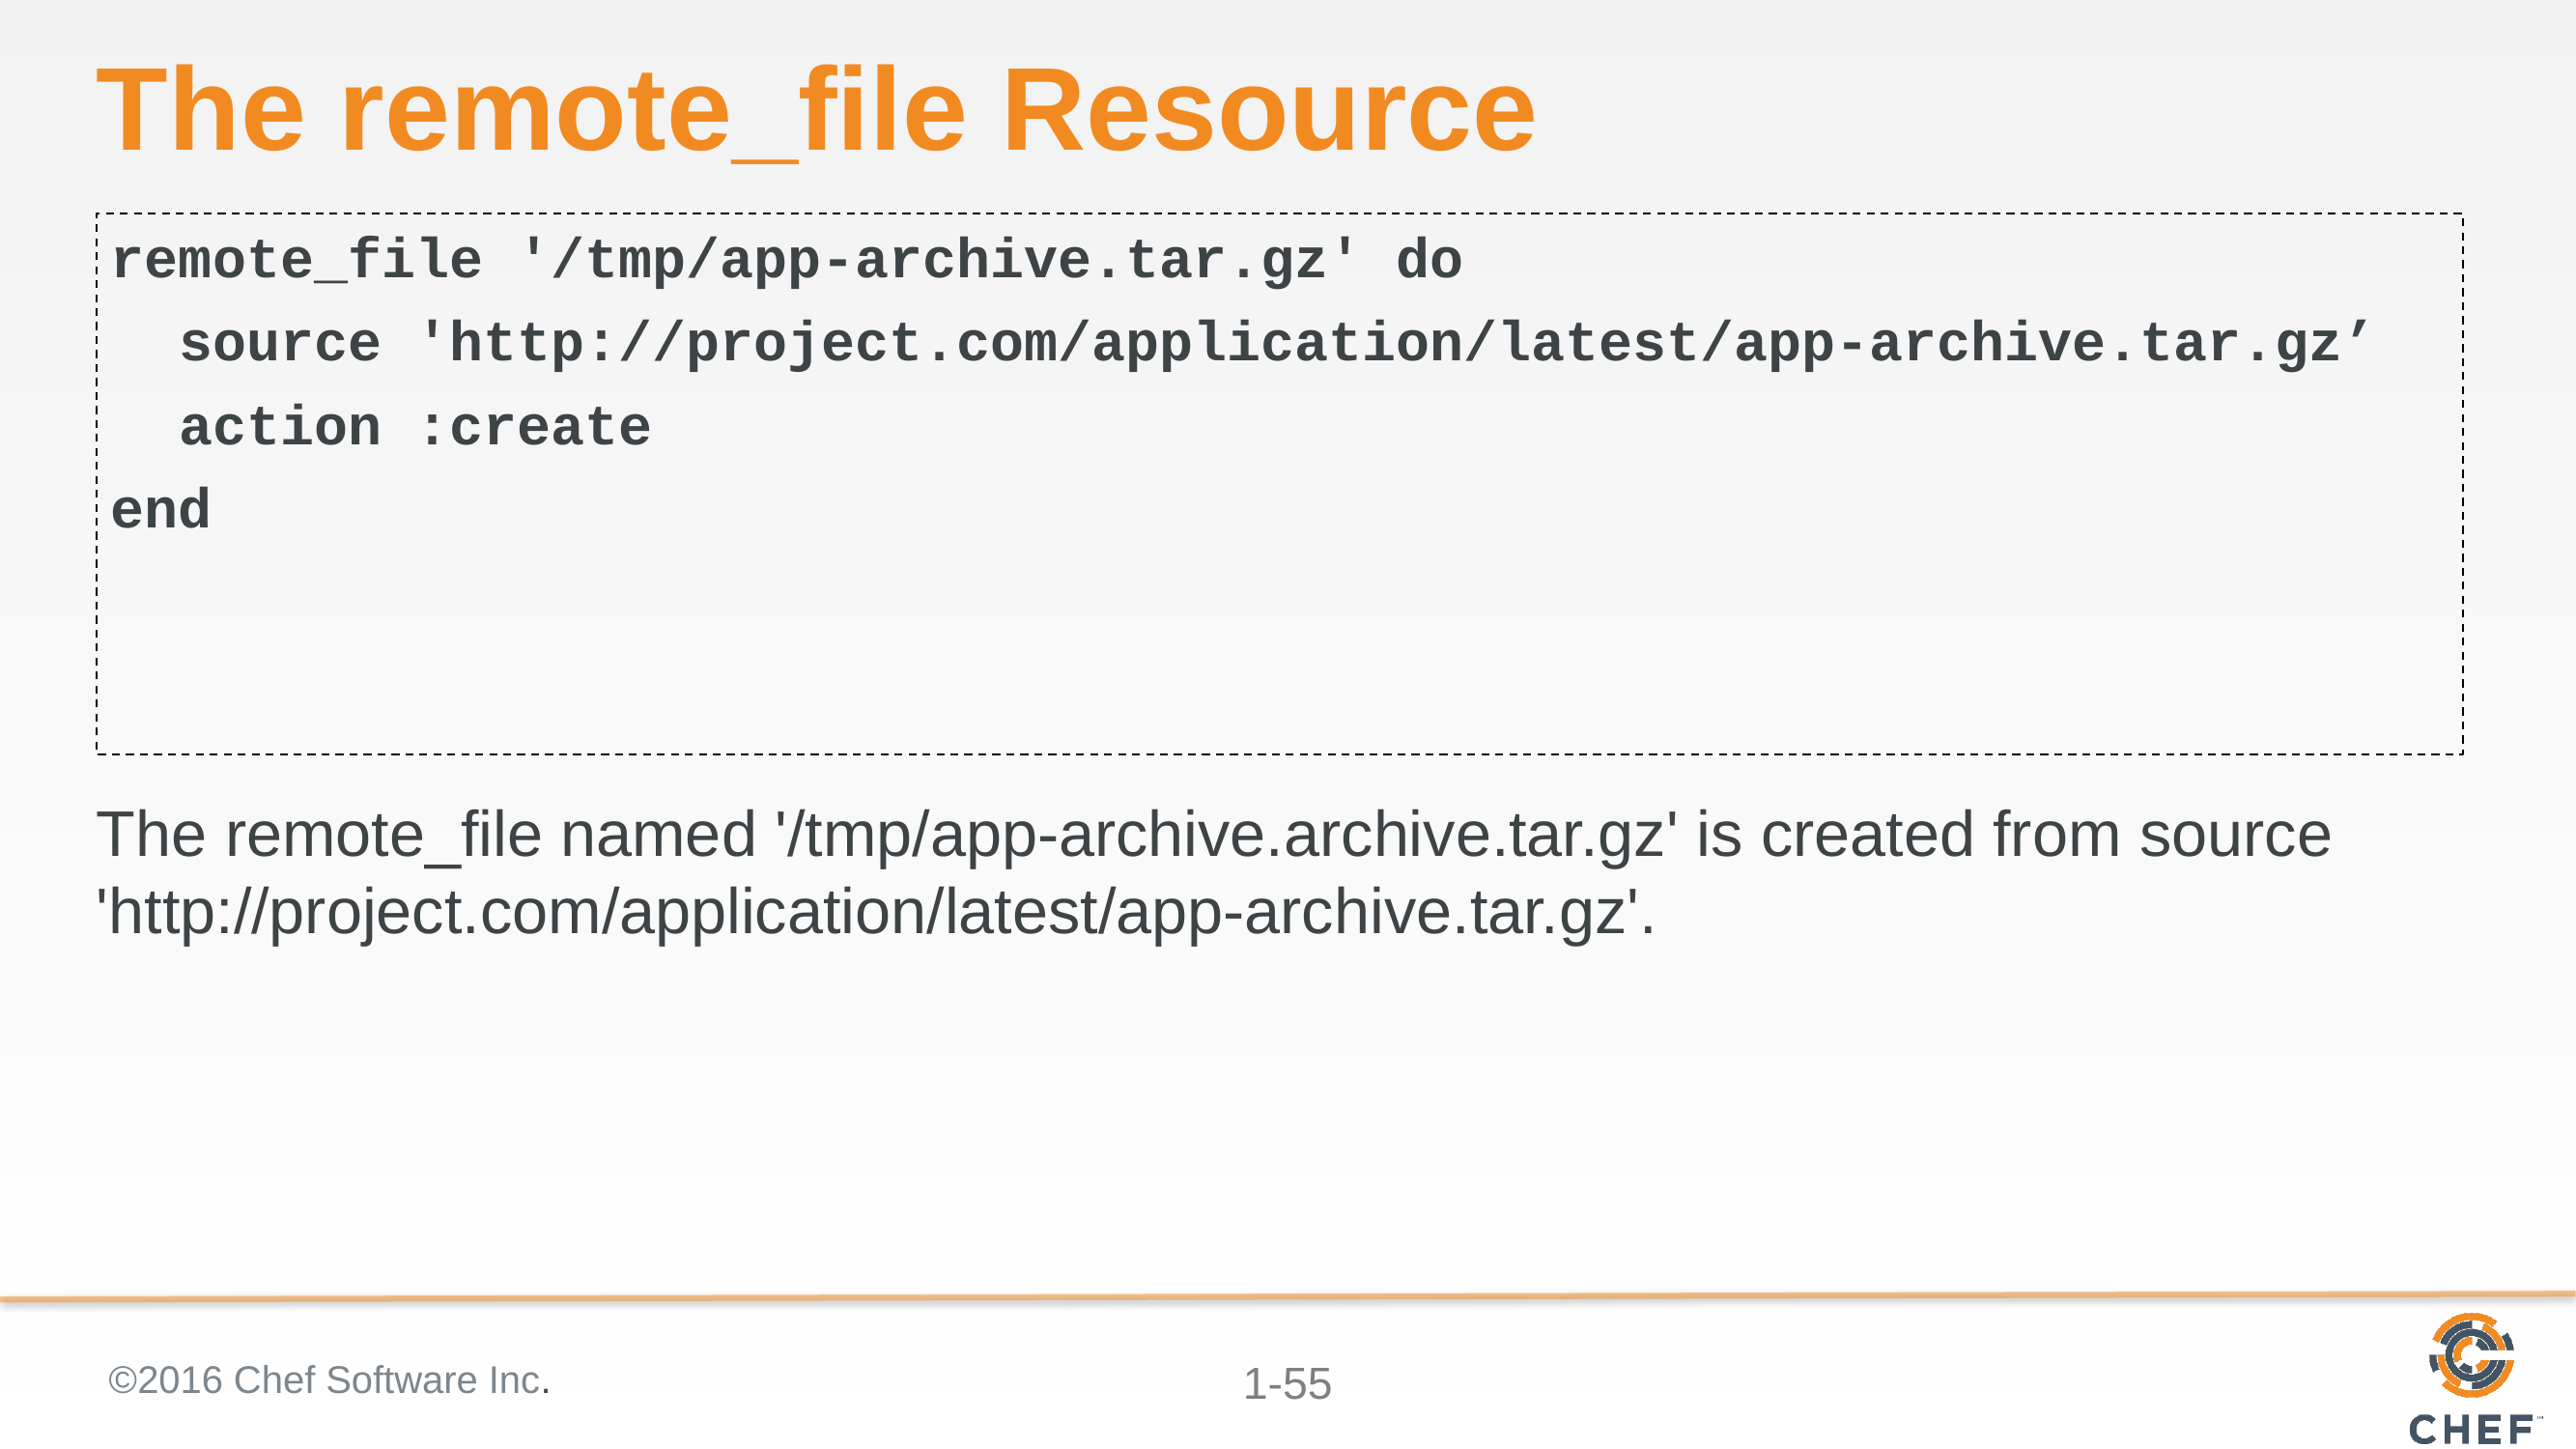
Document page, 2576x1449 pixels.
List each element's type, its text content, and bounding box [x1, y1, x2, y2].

title The remote_file Resource [96, 48, 2463, 180]
list remote_file '/tmp/app-archive.tar.gz' do source 'http://project.com/application/latest/app-archive.tar.gz’ action :create end [96, 213, 2464, 755]
list The remote_file named '/tmp/app-archive.archive.tar.gz' is created from source 'http://project.com/application/latest/app-archive.tar.gz'. [97, 792, 2463, 1269]
picture [2399, 1297, 2551, 1449]
